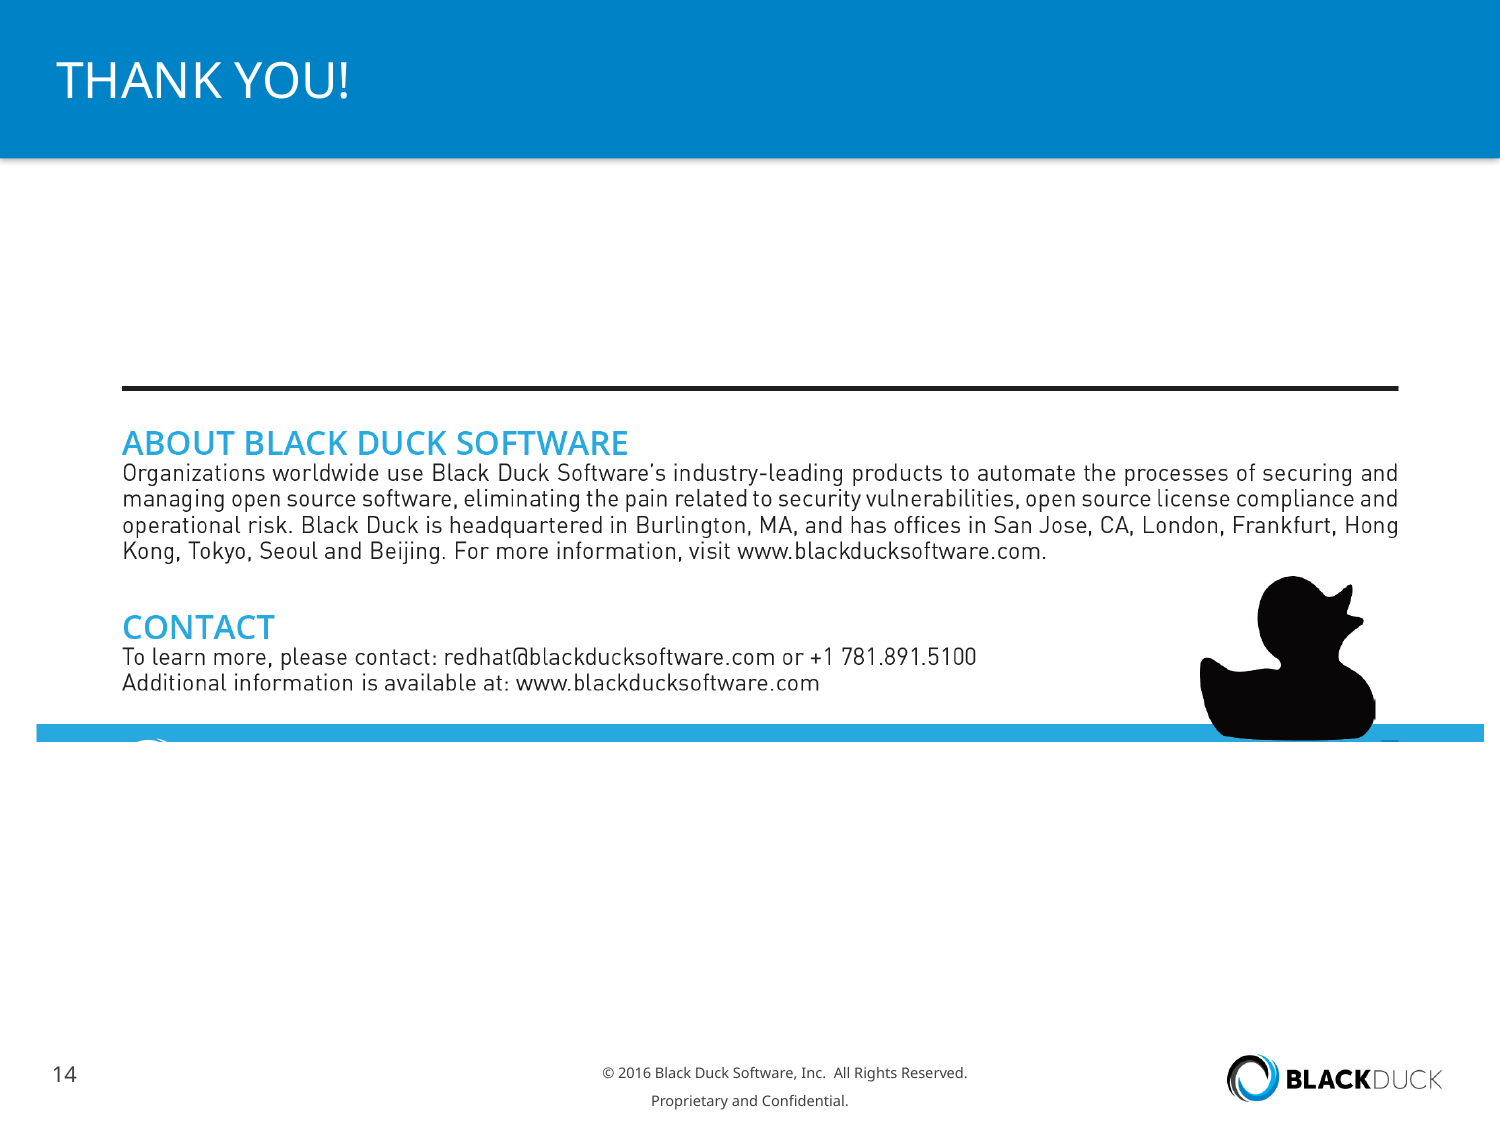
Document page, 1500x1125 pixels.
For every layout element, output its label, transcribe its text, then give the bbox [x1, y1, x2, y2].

picture [1227, 1054, 1442, 1102]
picture [0, 383, 1500, 742]
title Thank you! [41, 31, 1176, 126]
